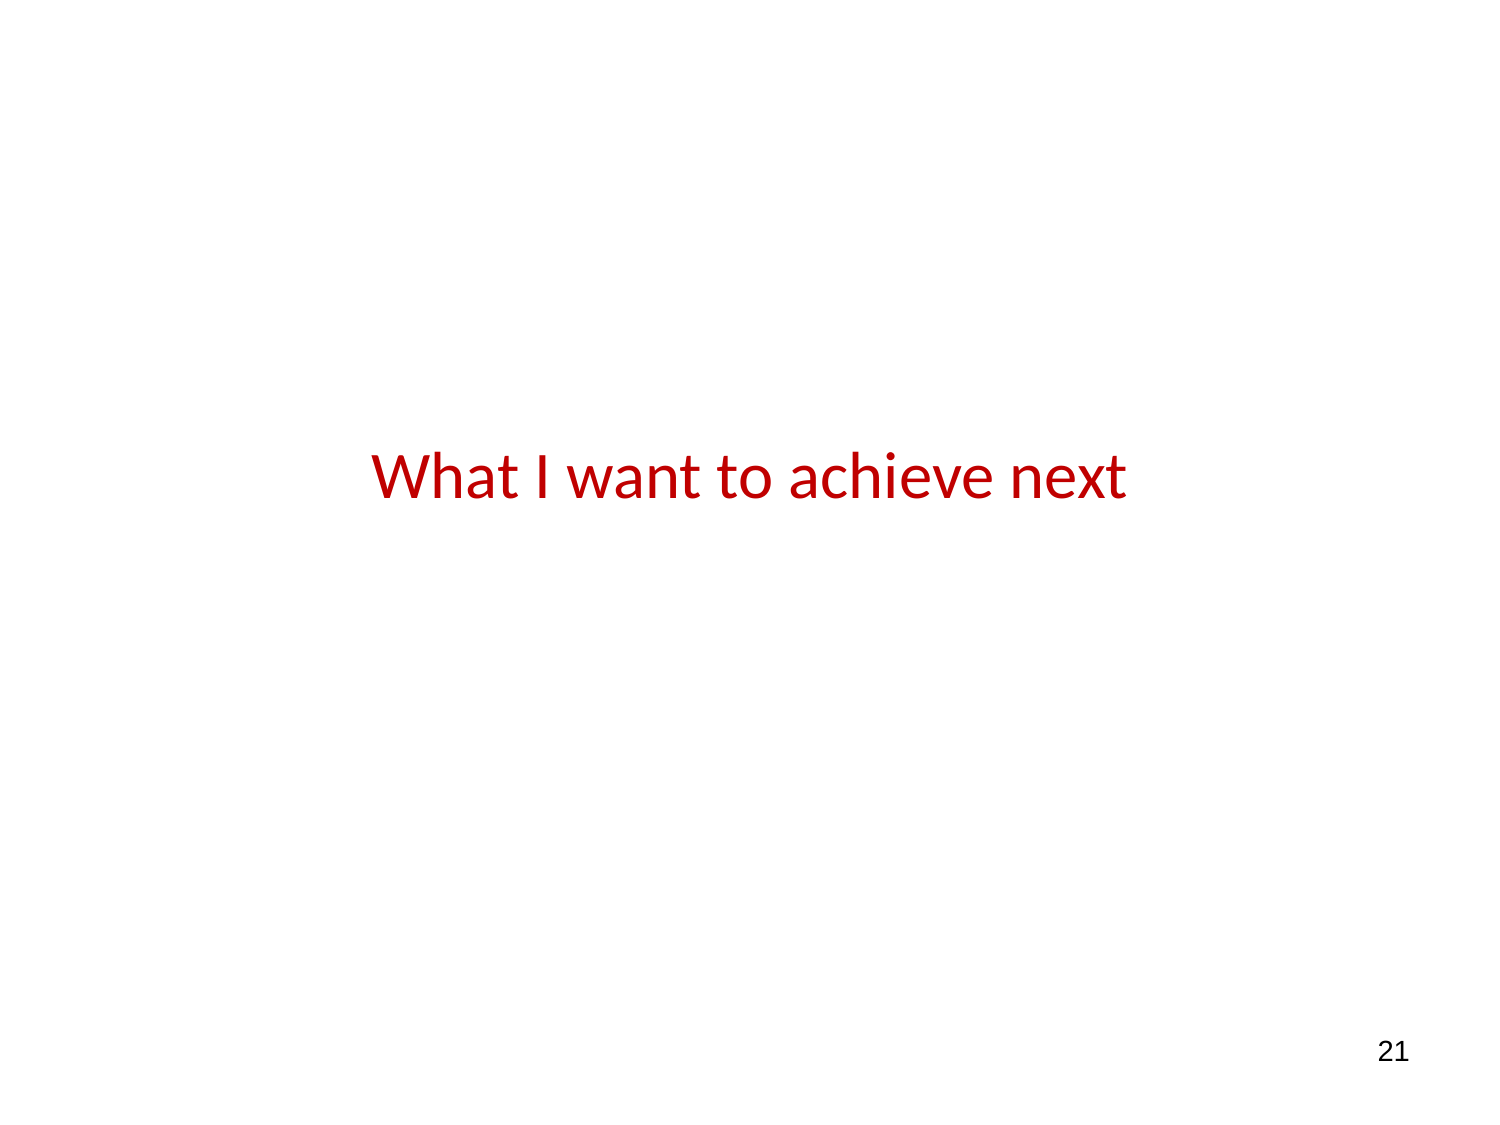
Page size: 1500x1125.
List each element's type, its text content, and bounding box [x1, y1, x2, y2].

slide_number 21 [1074, 1024, 1426, 1103]
text_box What I want to achieve next [0, 424, 1500, 519]
